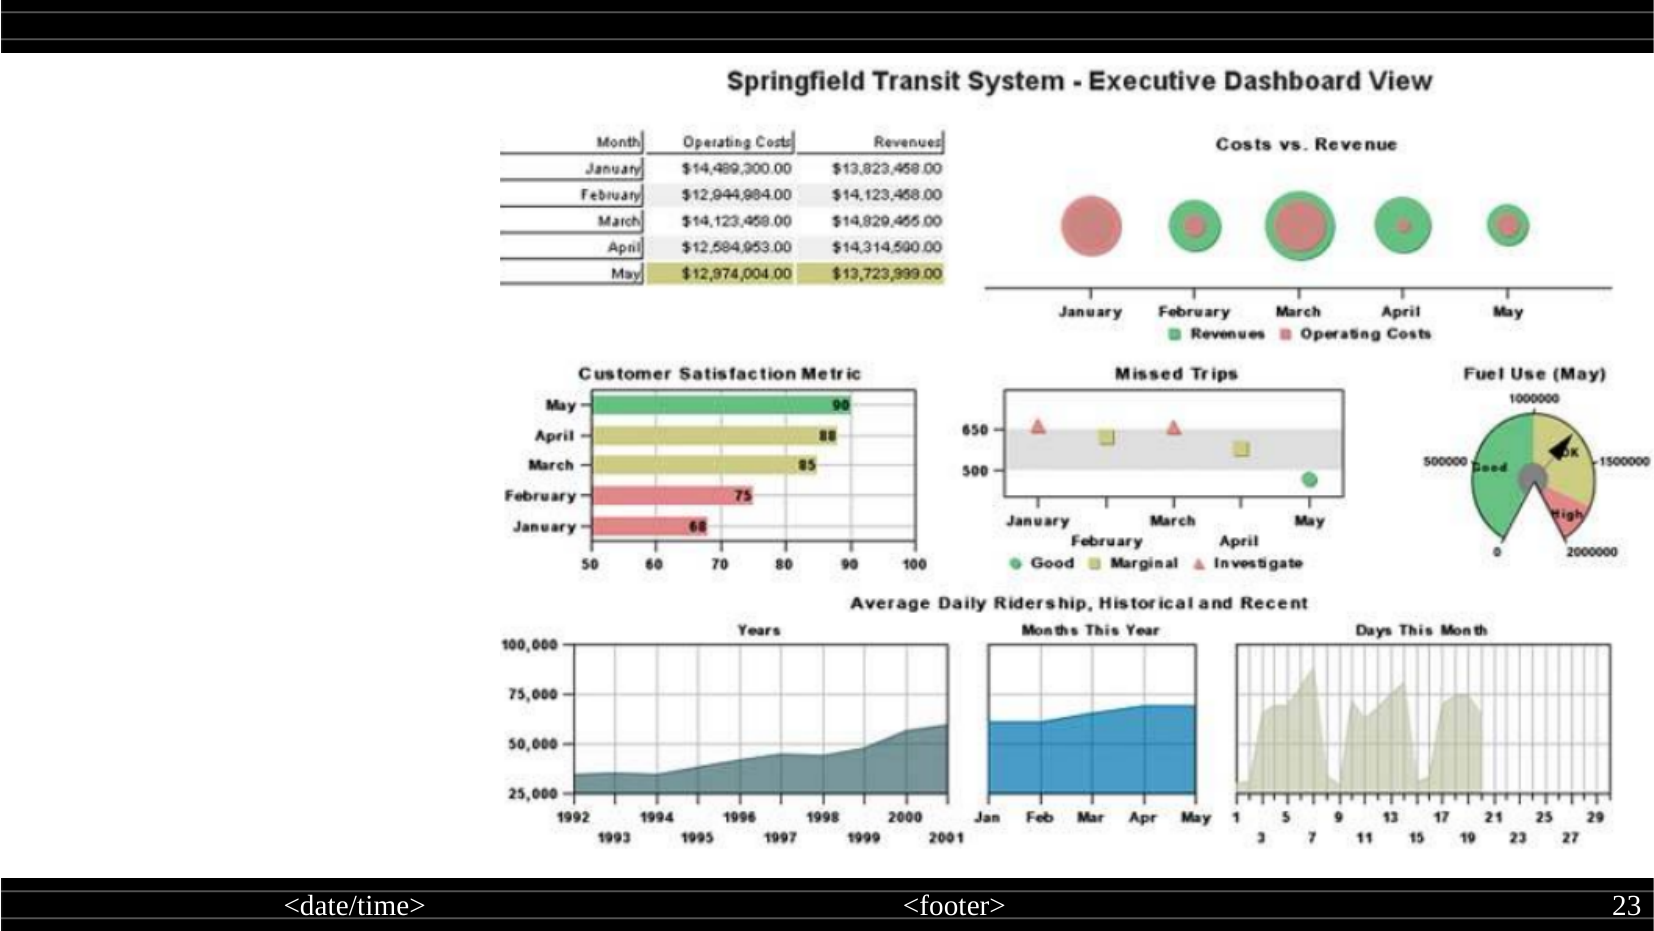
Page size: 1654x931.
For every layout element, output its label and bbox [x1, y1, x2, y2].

picture [500, 63, 1654, 863]
picture [1, 878, 1654, 931]
picture [1, 0, 1654, 53]
